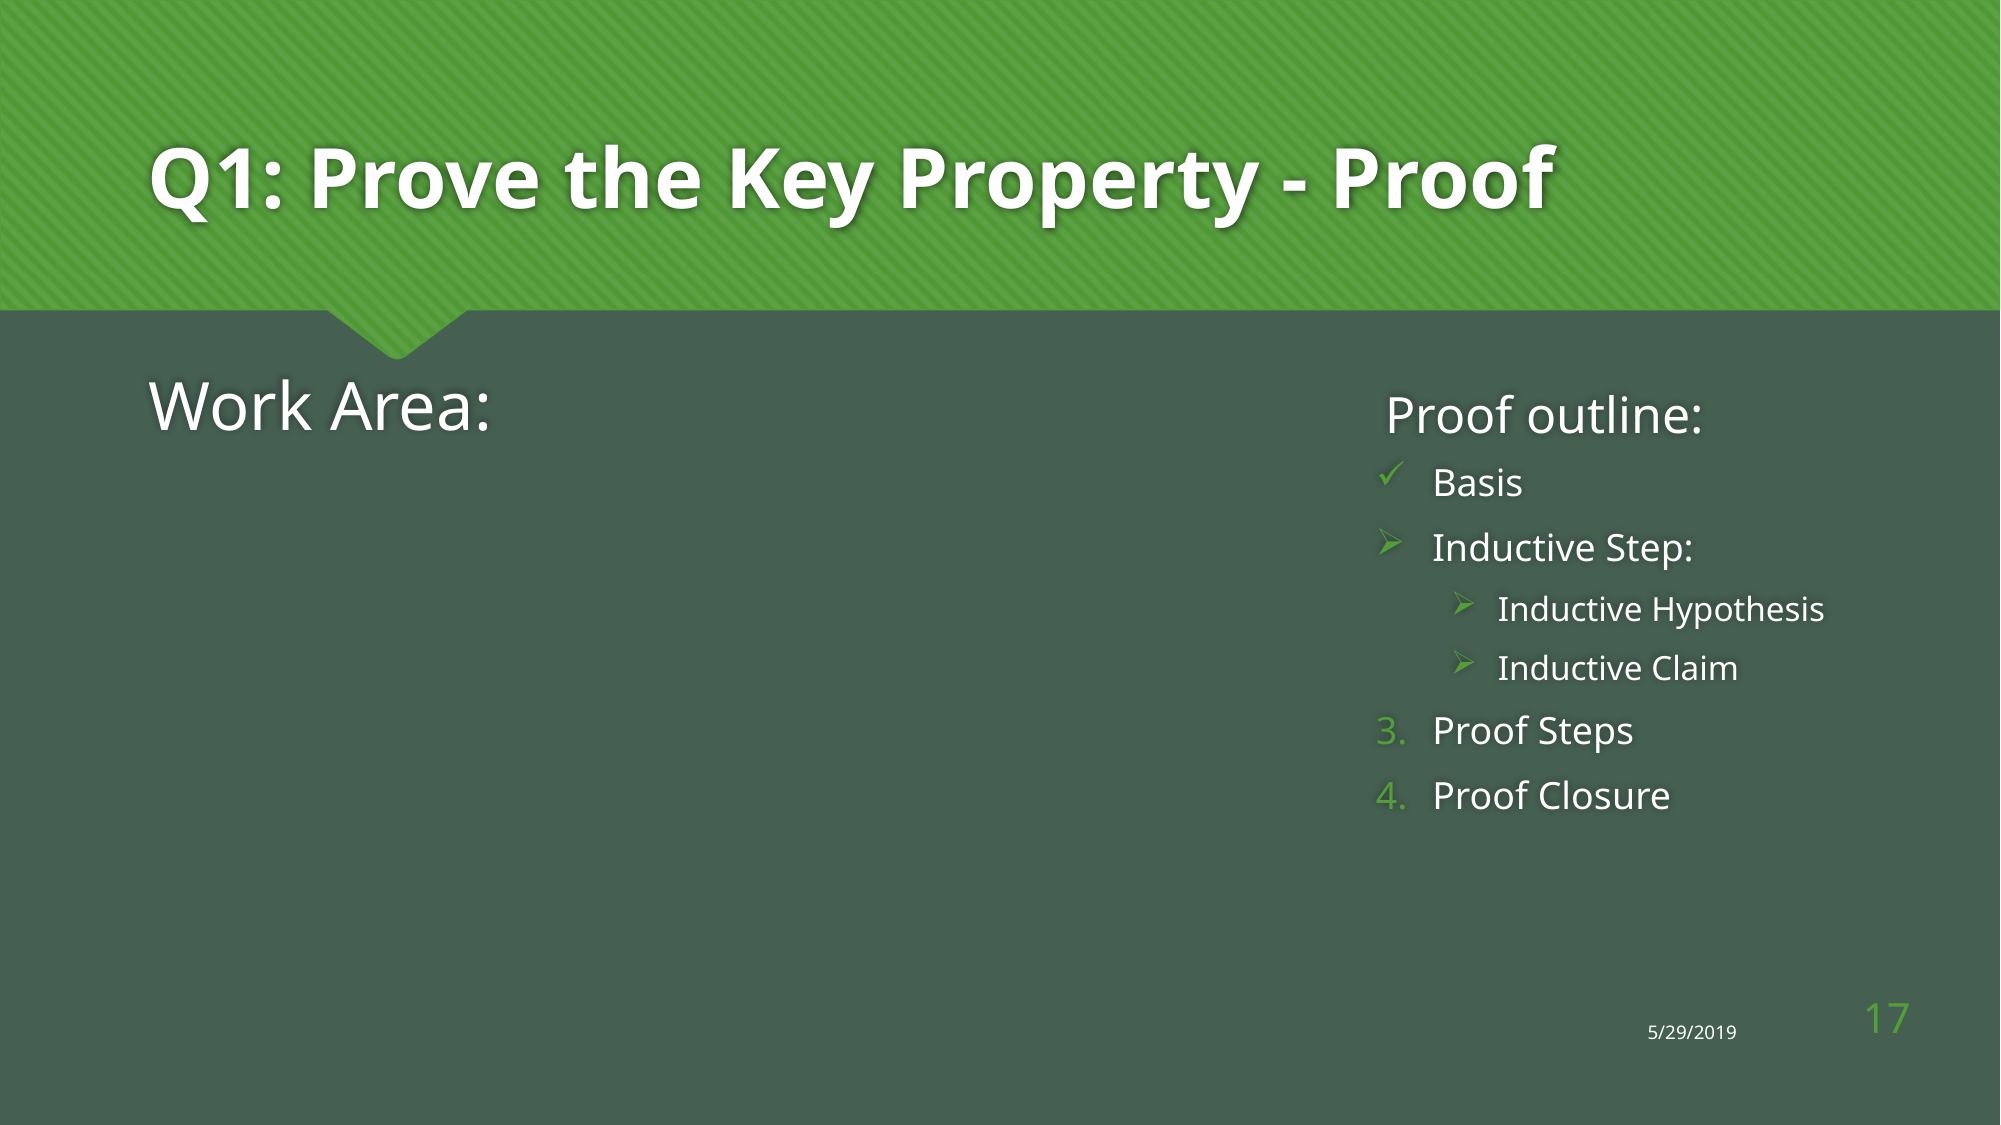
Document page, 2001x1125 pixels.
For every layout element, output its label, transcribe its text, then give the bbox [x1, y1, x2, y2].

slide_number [1531, 991, 1751, 1051]
title Q1: Prove the Key Property - Proof [132, 73, 1868, 233]
list Proof outline: [1370, 356, 1868, 445]
slide_number 17 [1751, 970, 1926, 1051]
list Work Area: [133, 356, 985, 452]
list Basis Inductive Step: Inductive Hypothesis Inductive Claim Proof Steps Proof Closure [1360, 451, 1868, 962]
